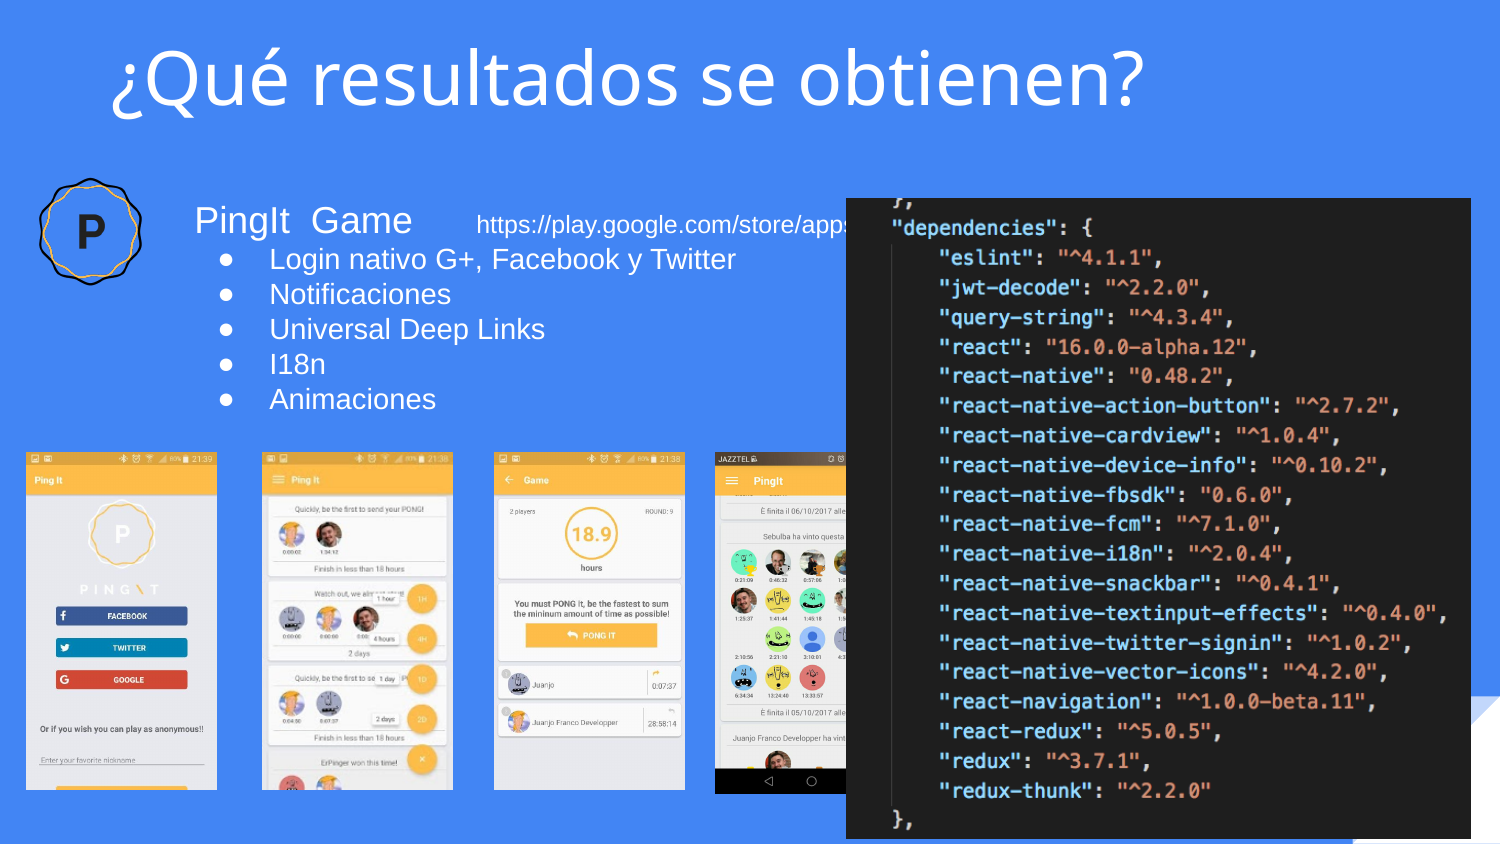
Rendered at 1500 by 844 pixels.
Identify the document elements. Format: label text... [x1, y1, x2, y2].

picture [18, 159, 163, 304]
picture [262, 451, 453, 790]
picture [715, 198, 1471, 839]
picture [26, 452, 217, 790]
title ¿Qué resultados se obtienen? [96, 19, 1446, 136]
subtitle PingIt Game https://play.google.com/store/apps/details?id=ovh.pingit&hl=en Login nativo G+, Facebook y Twitter Notificaciones Universal Deep Links I18n Animaciones [179, 135, 1454, 229]
picture [494, 452, 685, 790]
